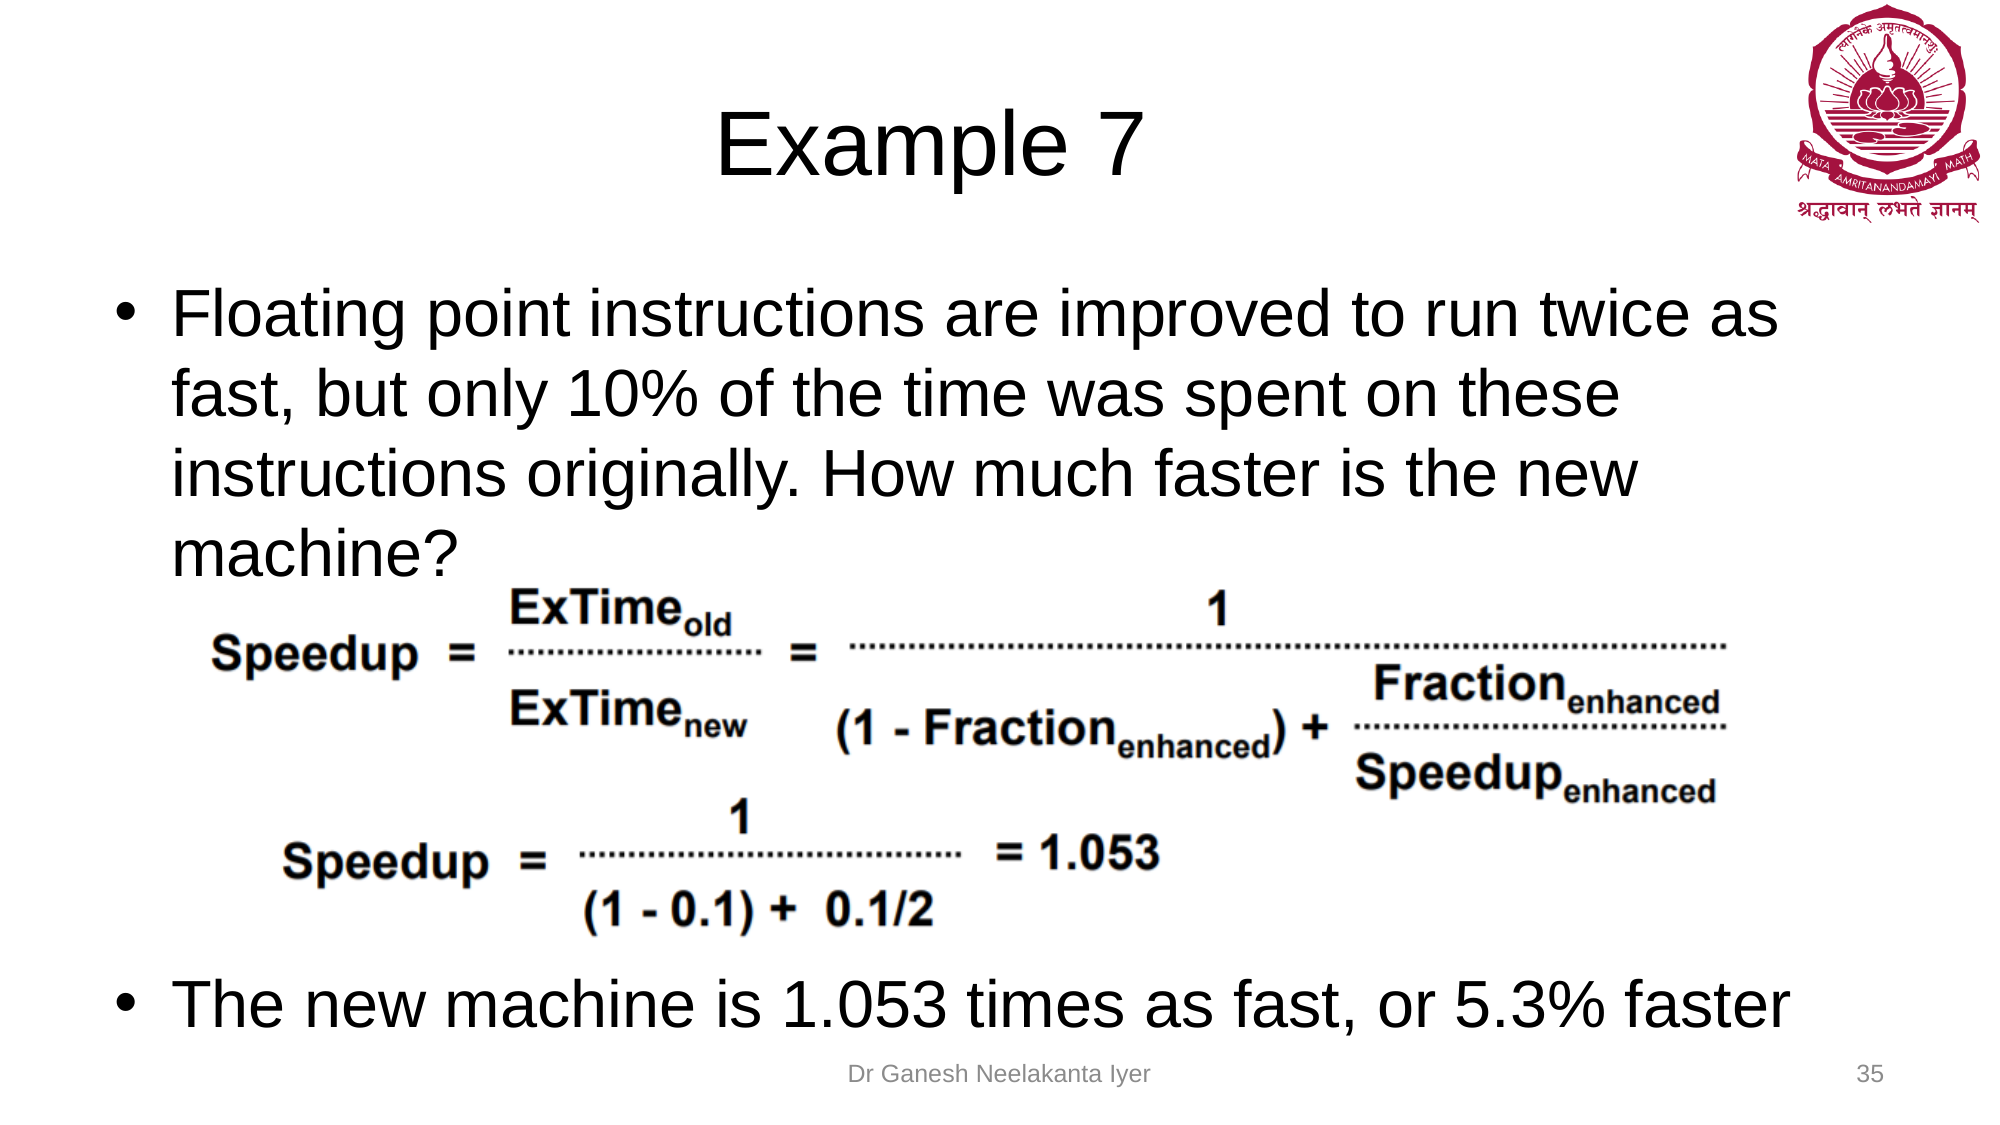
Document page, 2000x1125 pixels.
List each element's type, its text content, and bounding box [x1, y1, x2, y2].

list Floating point instructions are improved to run twice as fast, but only 10% of the time was spent on these instructions originally. How much faster is the new machine? [99, 262, 1900, 602]
title Example 7 [99, 45, 1763, 233]
picture [1776, 1, 2000, 225]
footer Dr Ganesh Neelakanta Iyer [683, 1071, 1317, 1103]
picture [199, 569, 1745, 954]
text_box The new machine is 1.053 times as fast, or 5.3% faster [99, 953, 1900, 1071]
slide_number 35 [1432, 1071, 1900, 1103]
